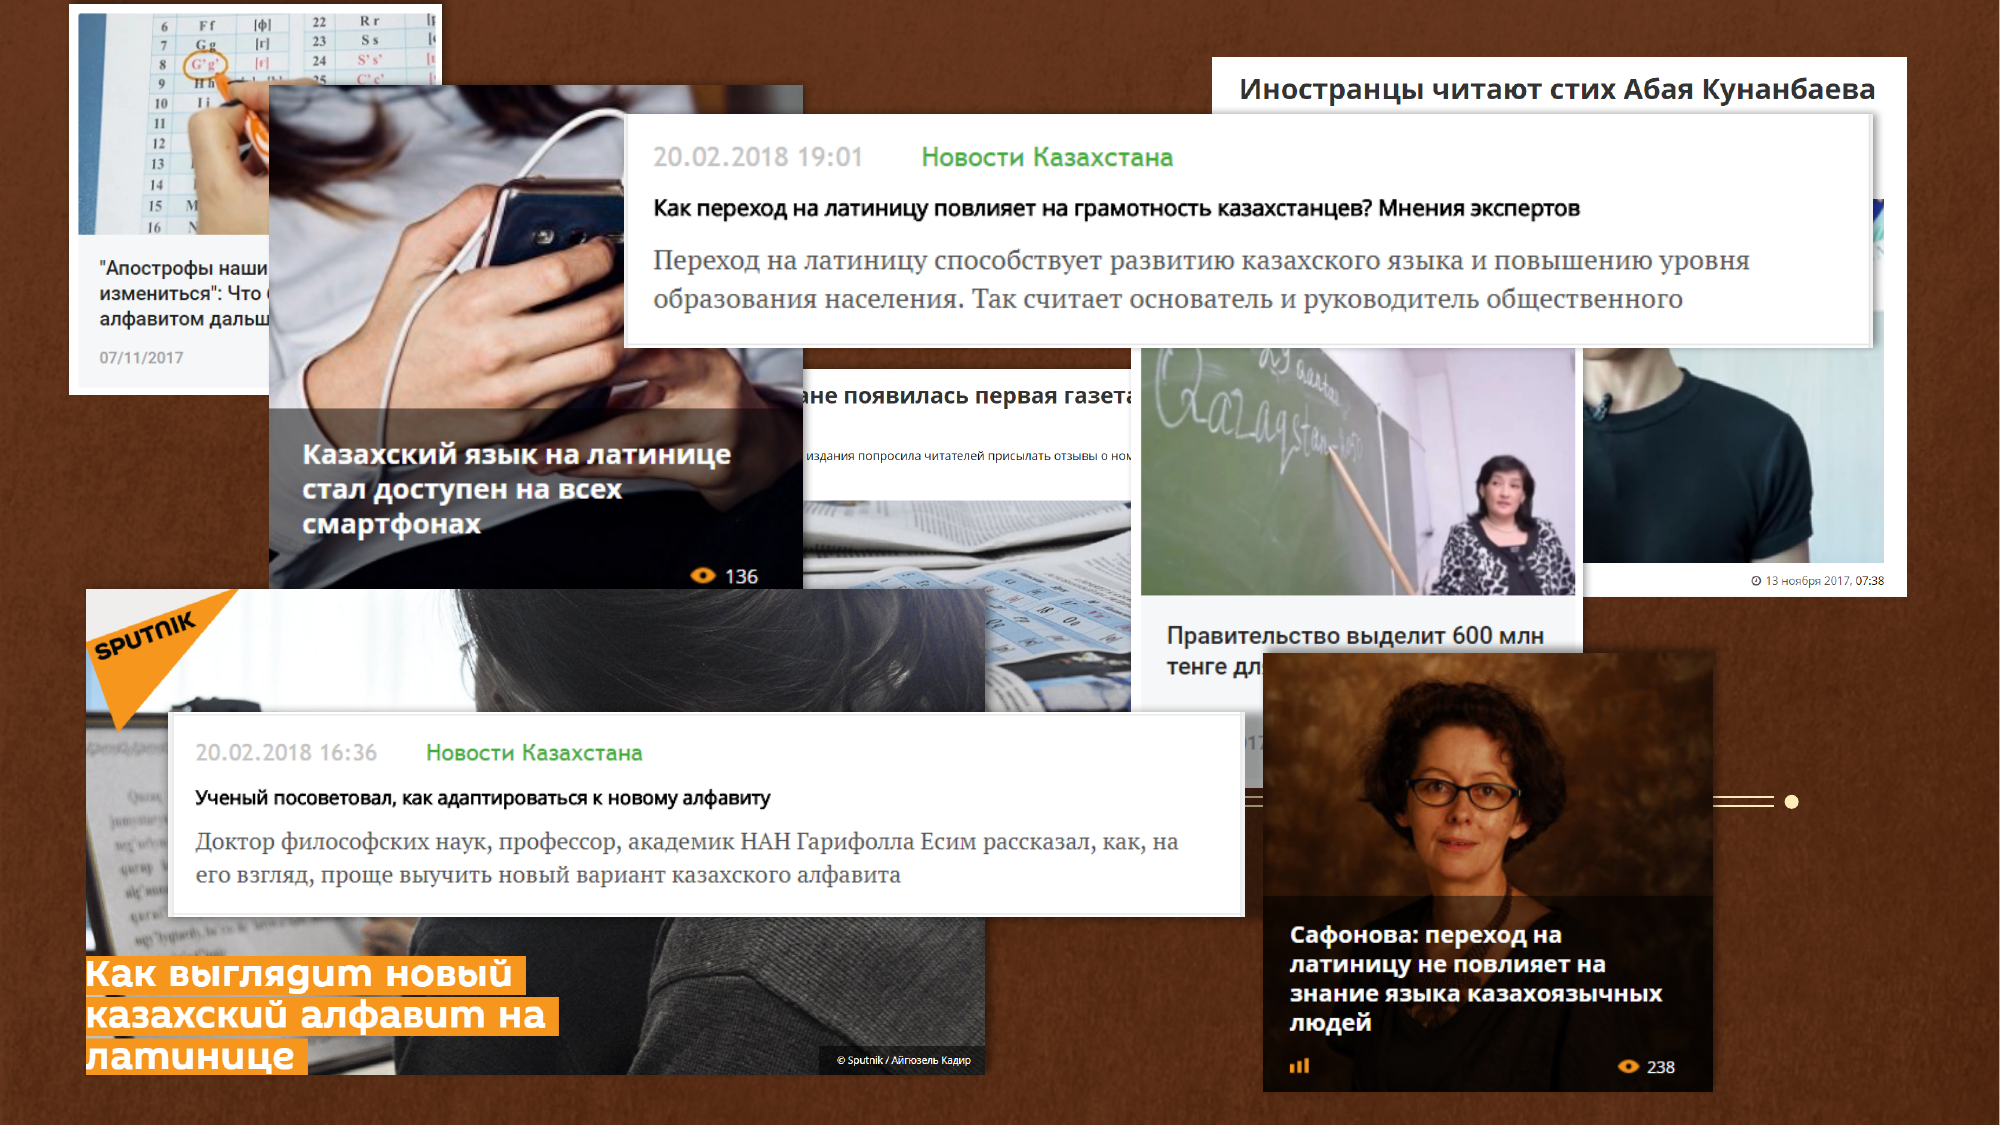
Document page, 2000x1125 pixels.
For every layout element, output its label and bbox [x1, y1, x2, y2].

picture [68, 4, 1907, 1093]
